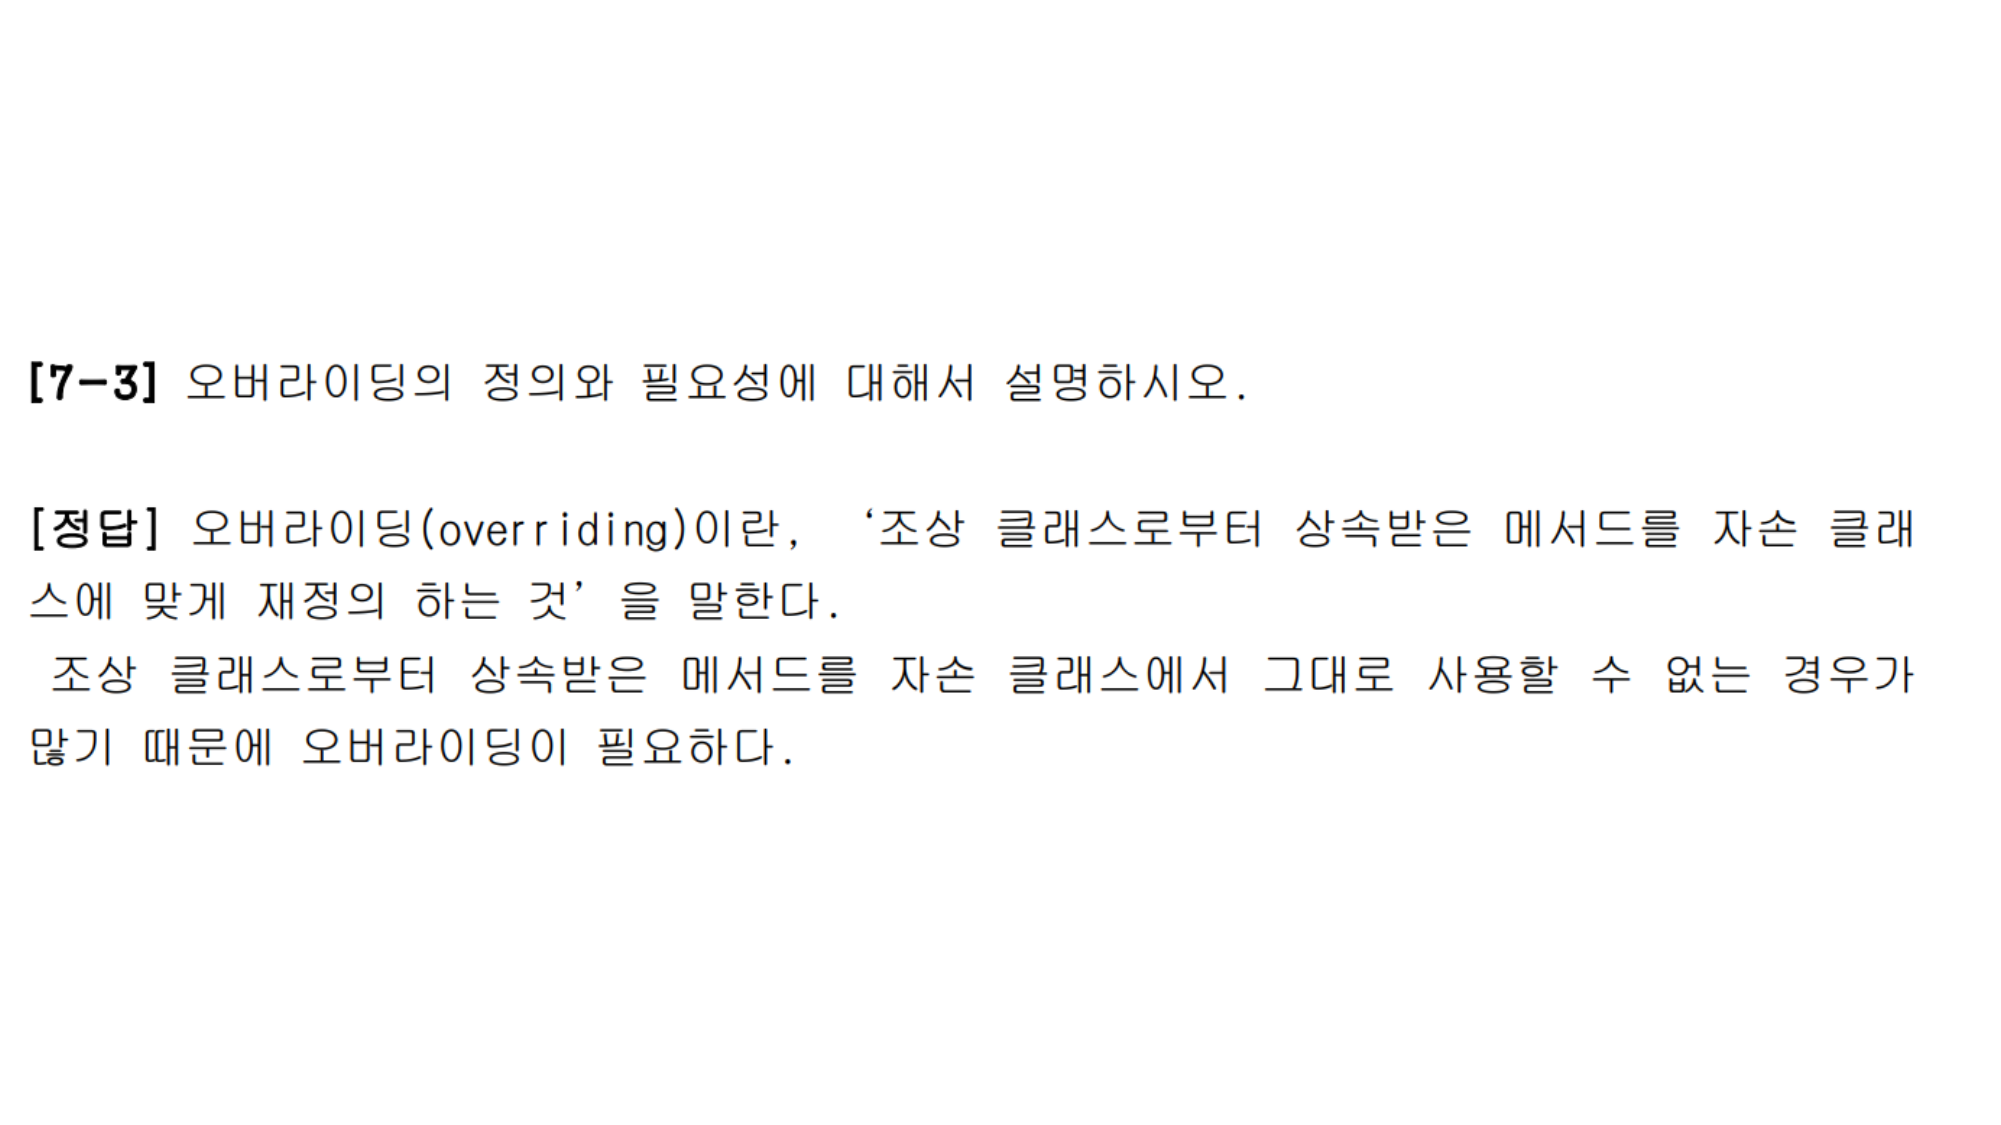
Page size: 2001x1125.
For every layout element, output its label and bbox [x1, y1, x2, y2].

picture [0, 331, 2000, 794]
